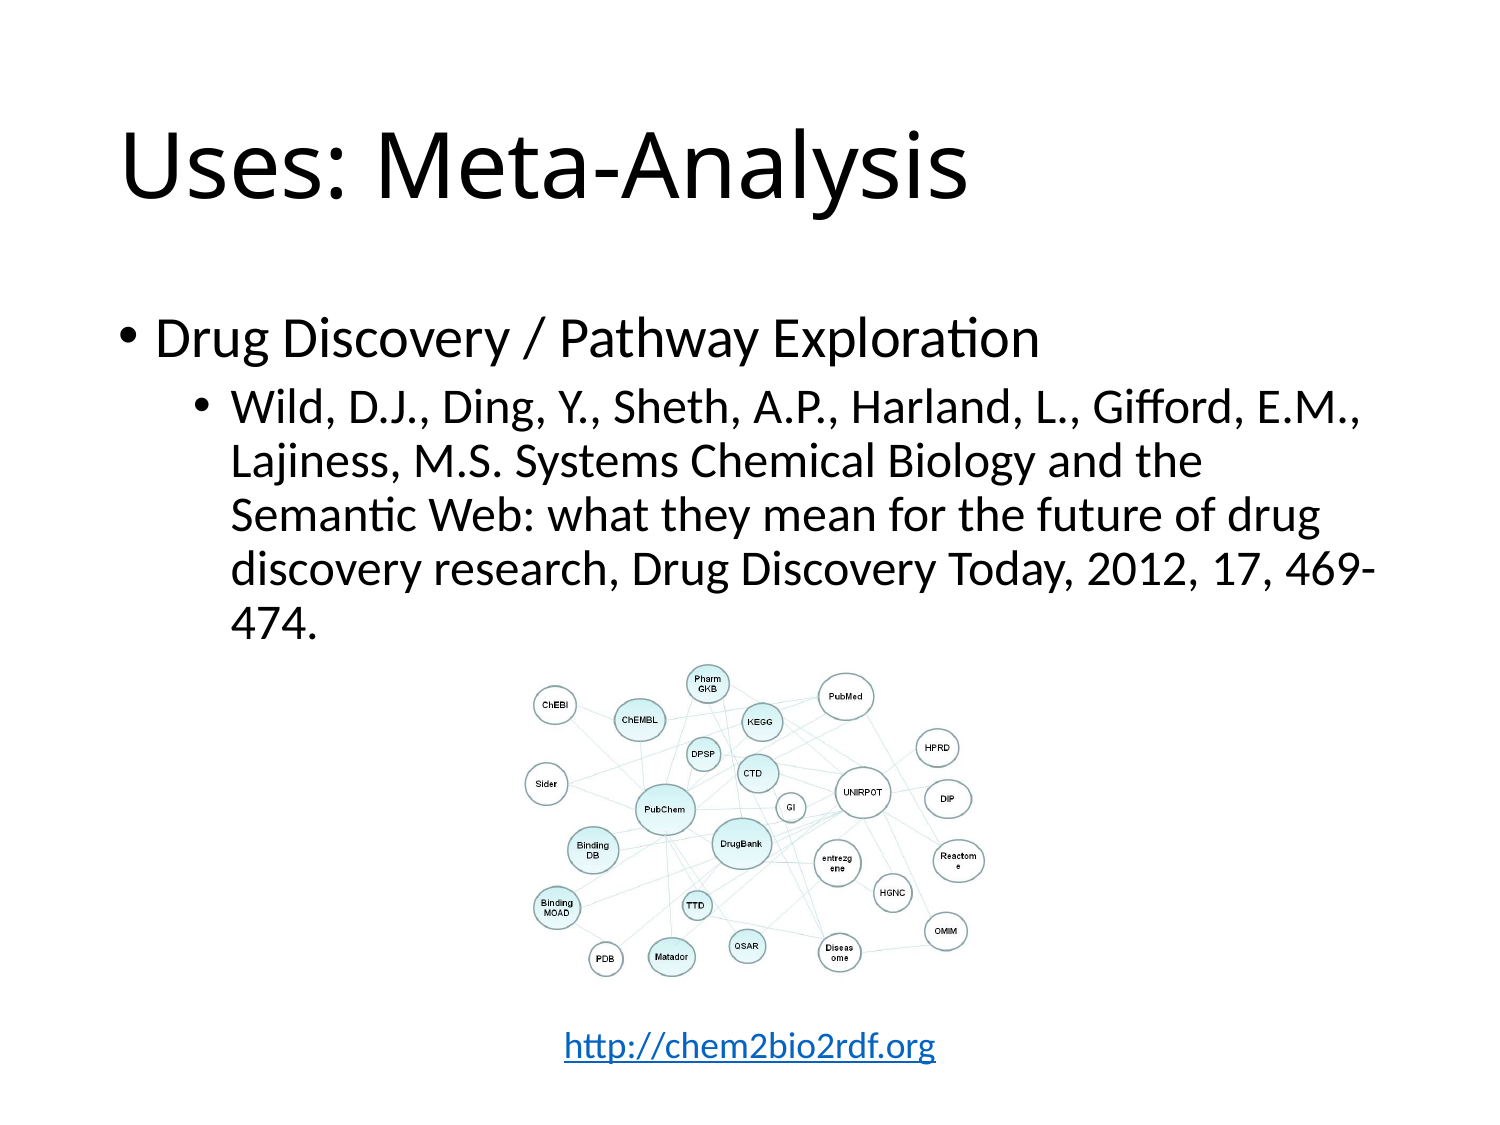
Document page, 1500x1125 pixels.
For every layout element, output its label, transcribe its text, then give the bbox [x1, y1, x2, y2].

title Uses: Meta-Analysis [103, 59, 1397, 278]
picture [494, 630, 1005, 1014]
list Drug Discovery / Pathway Exploration Wild, D.J., Ding, Y., Sheth, A.P., Harland, L., Gifford, E.M., Lajiness, M.S. Systems Chemical Biology and the Semantic Web: what they mean for the future of drug discovery research, Drug Discovery Today, 2012, 17, 469-474. [103, 299, 1397, 1014]
text_box http://chem2bio2rdf.org [430, 1013, 1070, 1073]
